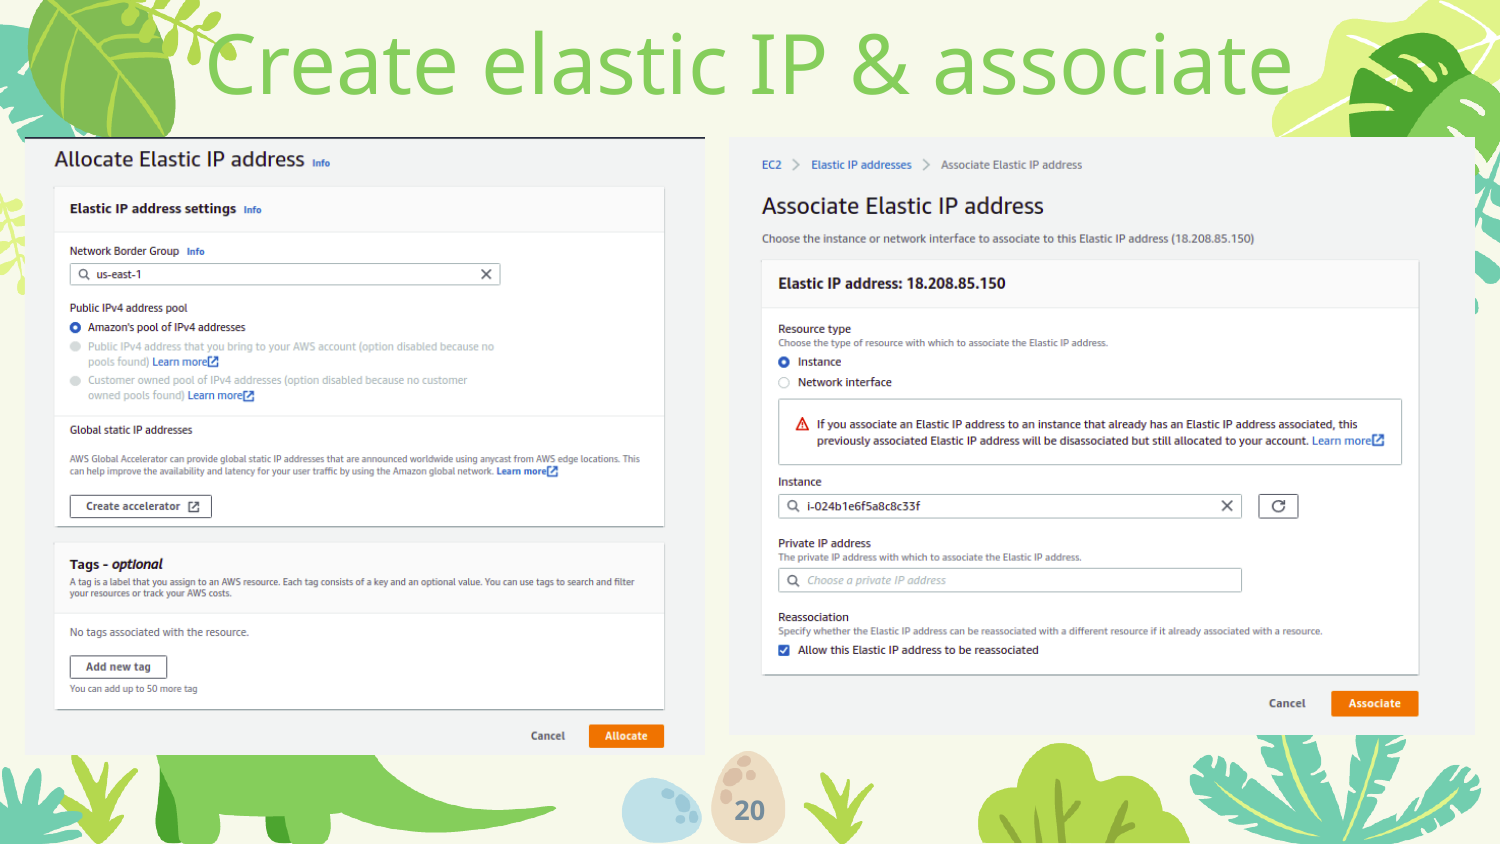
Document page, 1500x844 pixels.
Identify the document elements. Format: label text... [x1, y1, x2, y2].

title Create elastic IP & associate [0, 0, 1500, 113]
slide_number ‹#› [705, 779, 795, 844]
picture [0, 113, 1500, 844]
